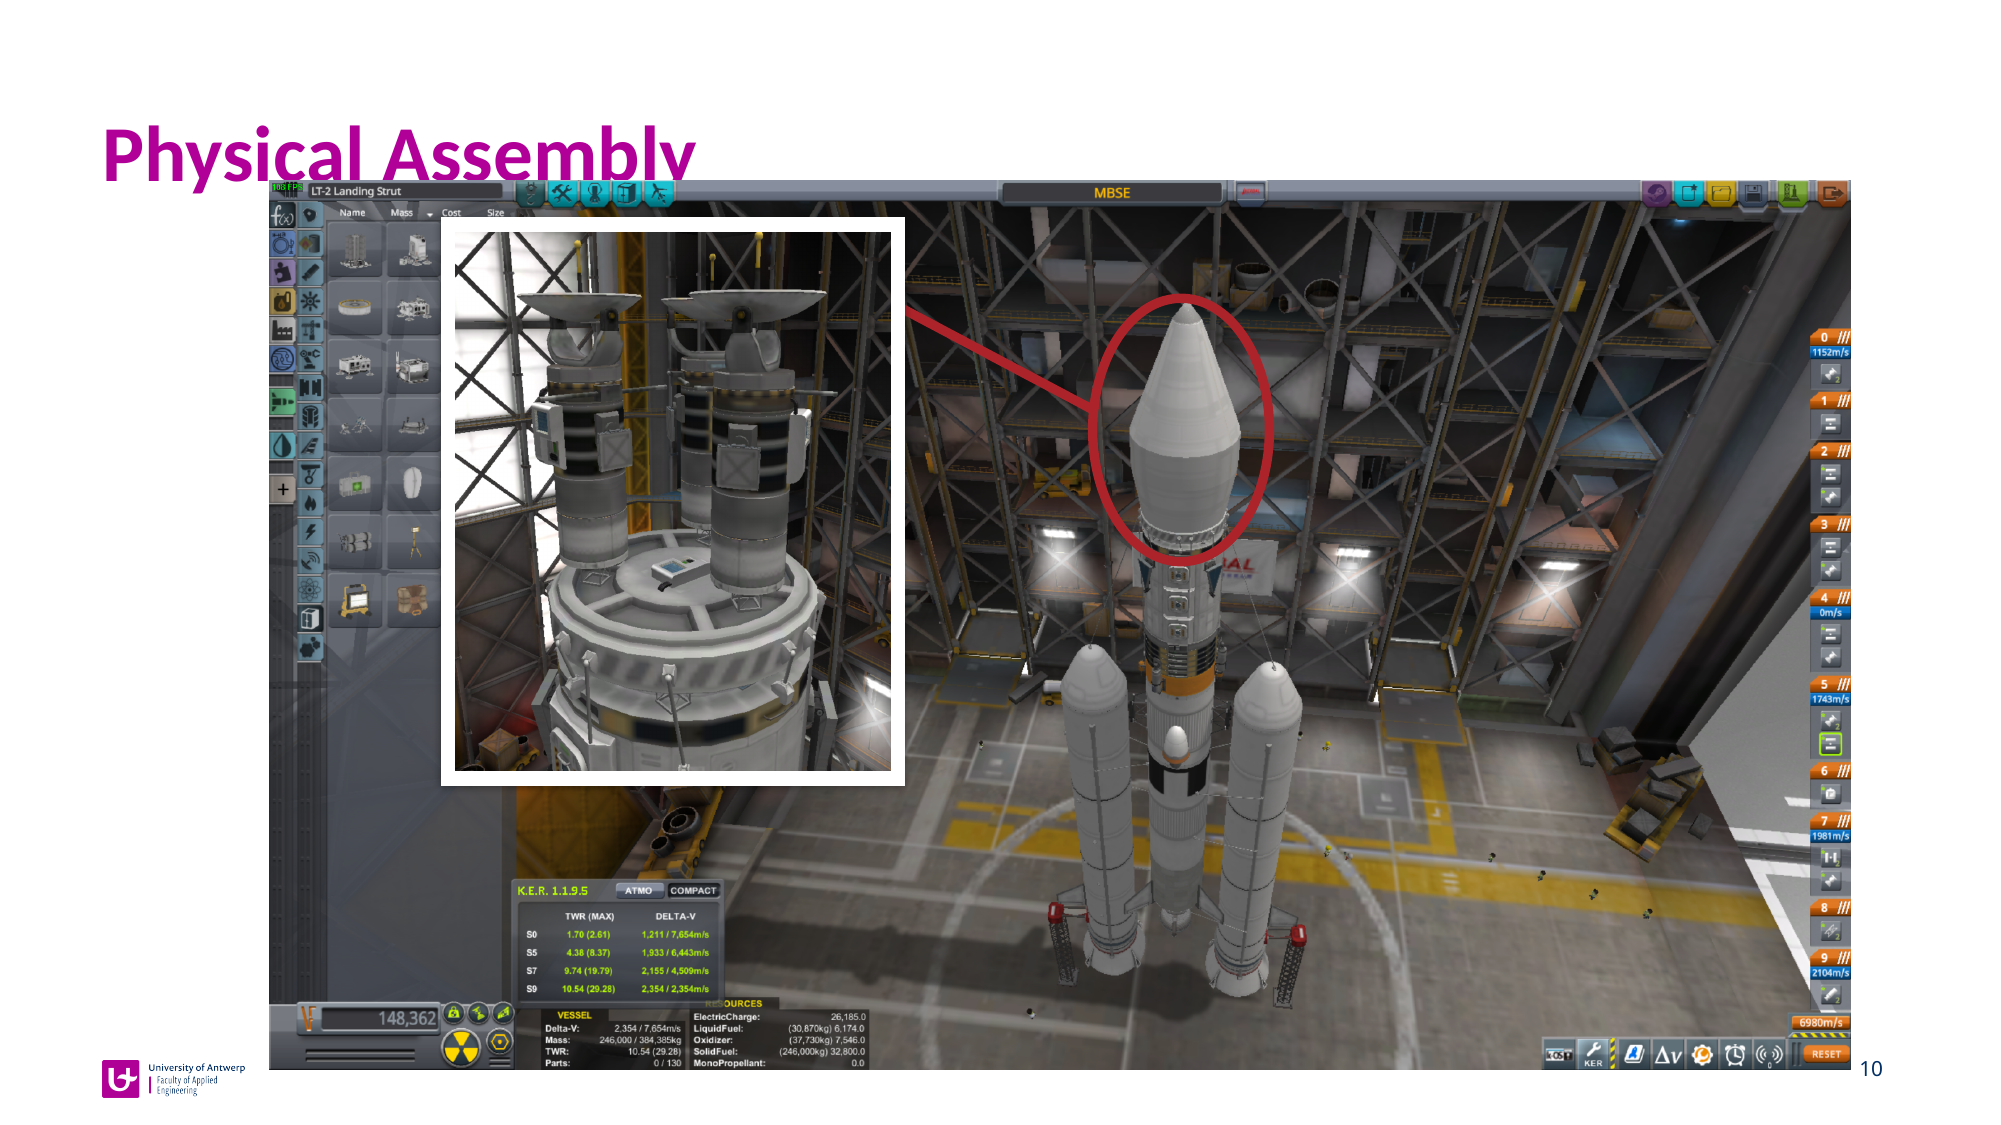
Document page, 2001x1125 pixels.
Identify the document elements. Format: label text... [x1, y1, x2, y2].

picture [102, 1060, 245, 1098]
slide_number 10 [1463, 1039, 1898, 1100]
title Physical Assembly [102, 101, 1898, 232]
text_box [896, 299, 1097, 412]
picture [269, 180, 1851, 1070]
